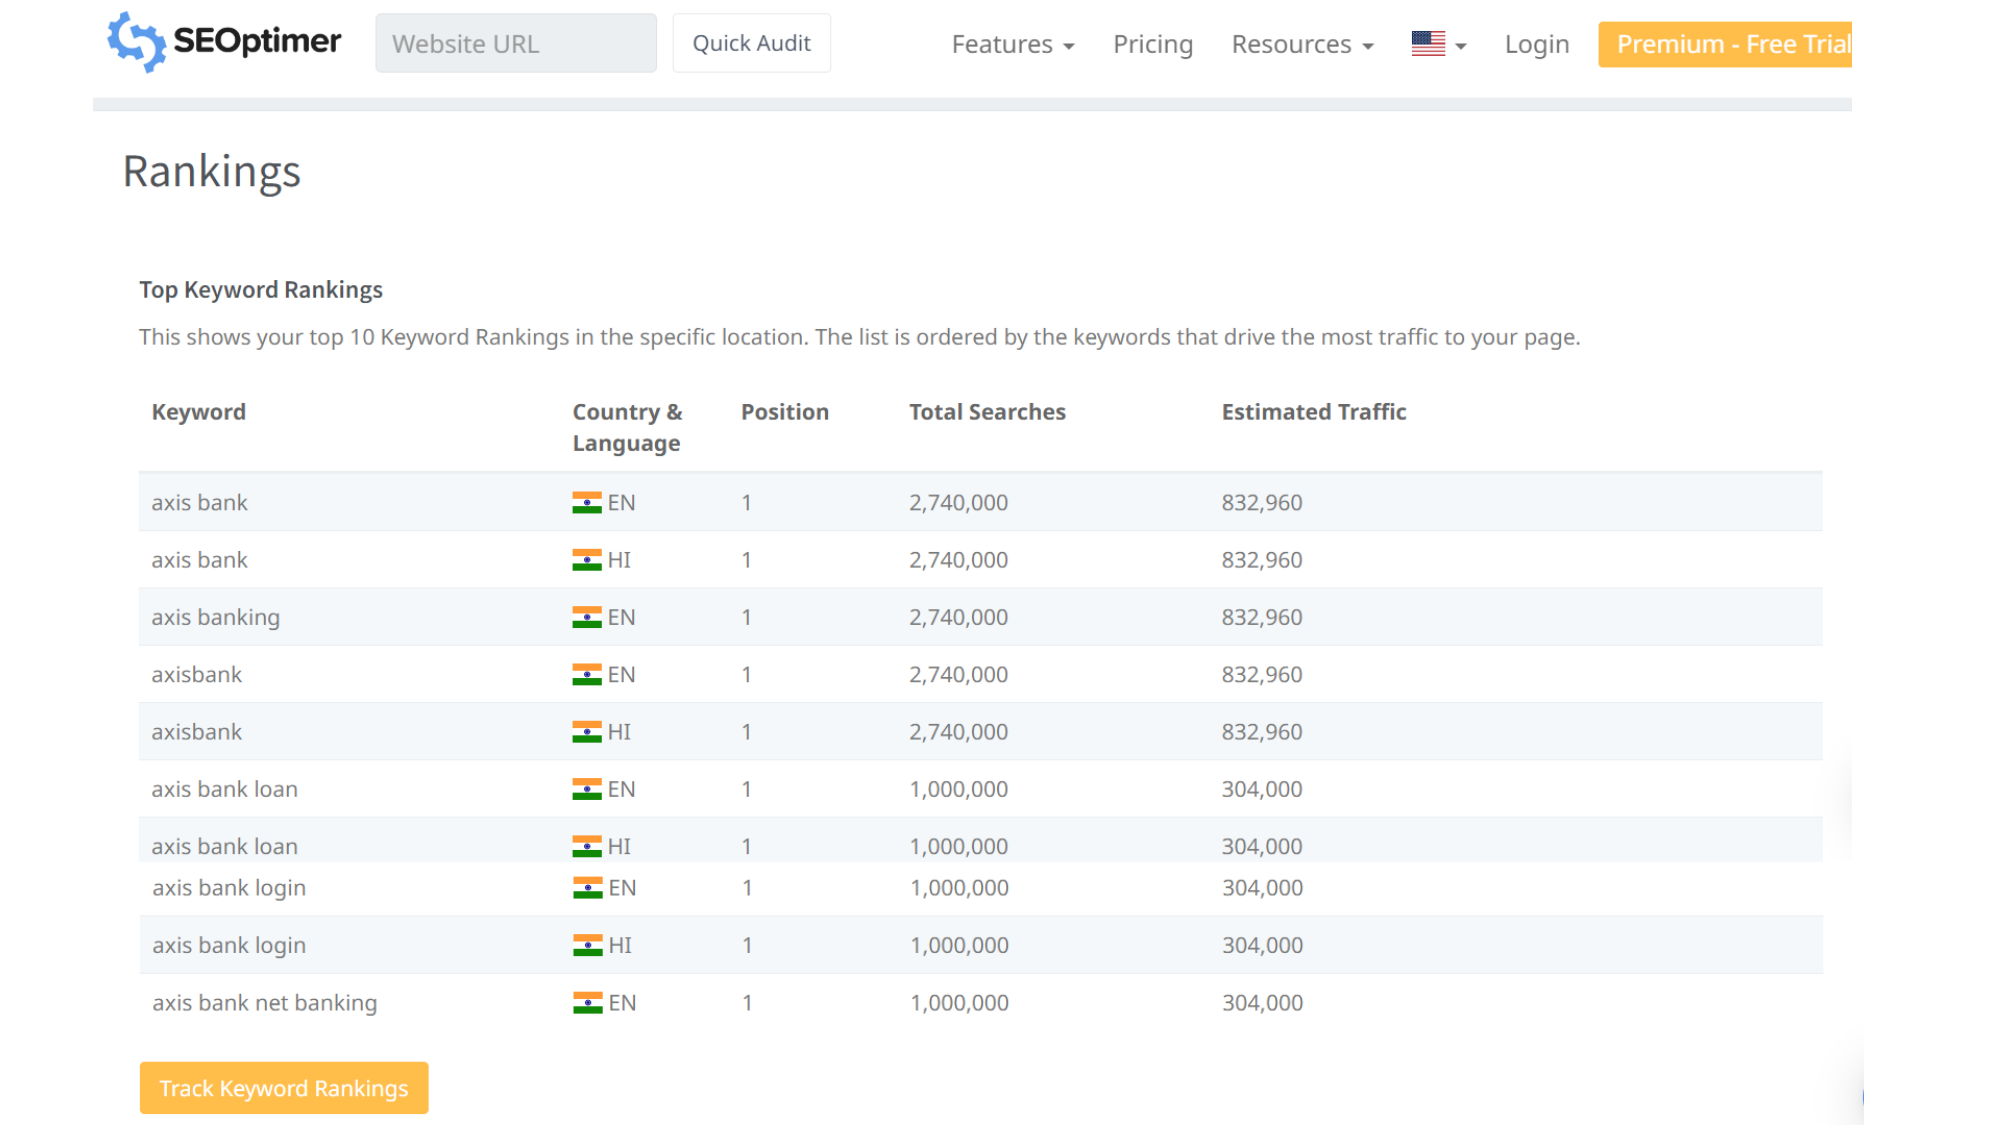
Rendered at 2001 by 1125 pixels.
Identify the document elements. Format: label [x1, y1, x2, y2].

picture [93, 5, 1864, 1125]
